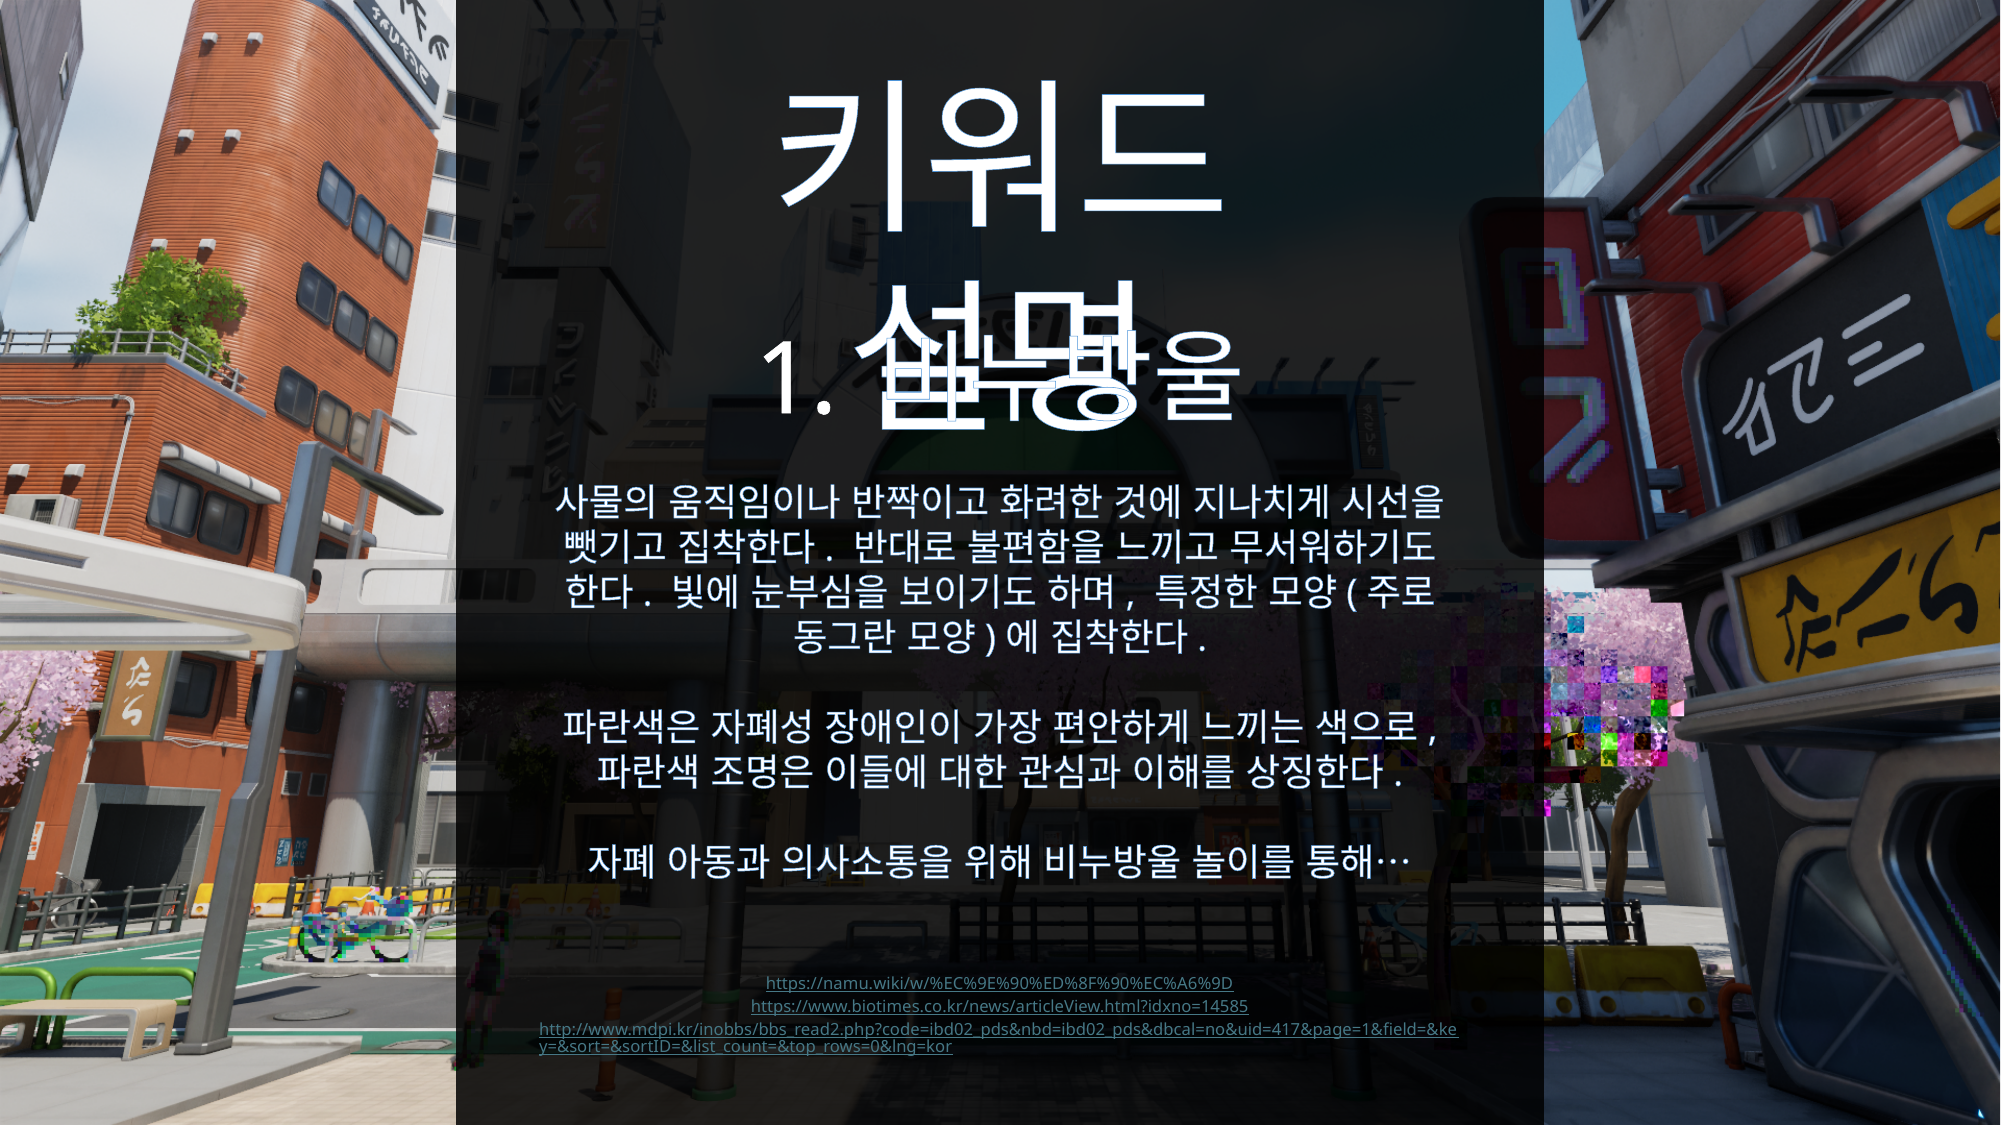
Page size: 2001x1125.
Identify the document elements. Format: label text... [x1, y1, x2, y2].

text_box 키워드 설명 [592, 44, 1408, 305]
text_box [454, 0, 1546, 1125]
picture [1546, 0, 2001, 1125]
text_box 비누방울 사물의 움직임이나 반짝이고 화려한 것에 지나치게 시선을 뺏기고 집착한다. 반대로 불편함을 느끼고 무서워하기도 한다. 빛에 눈부심을 보이기도 하며, 특정한 모양(주로 동그란 모양)에 집착한다. 파란색은 자폐성 장애인이 가장 편안하게 느끼는 색으로, 파란색 조명은 이들에 대한 관심과 이해를 상징한다. 자폐 아동과 의사소통을 위해 비누방울 놀이를 통해… https://namu.wiki/w/%EC%9E%90%ED%8F%90%EC%A6%9D https://www.biotimes.co.kr/news/articleView.html?idxno=14585 http://www.mdpi.kr/inobbs/bbs_read2.php?code=ibd02_pds&nbd=ibd02_pds&dbcal=no&uid=417&page=1&field=&key=&sort=&sortID=&list_count=&top_rows=0&lng=kor [524, 305, 1476, 1070]
picture [0, 0, 454, 1125]
